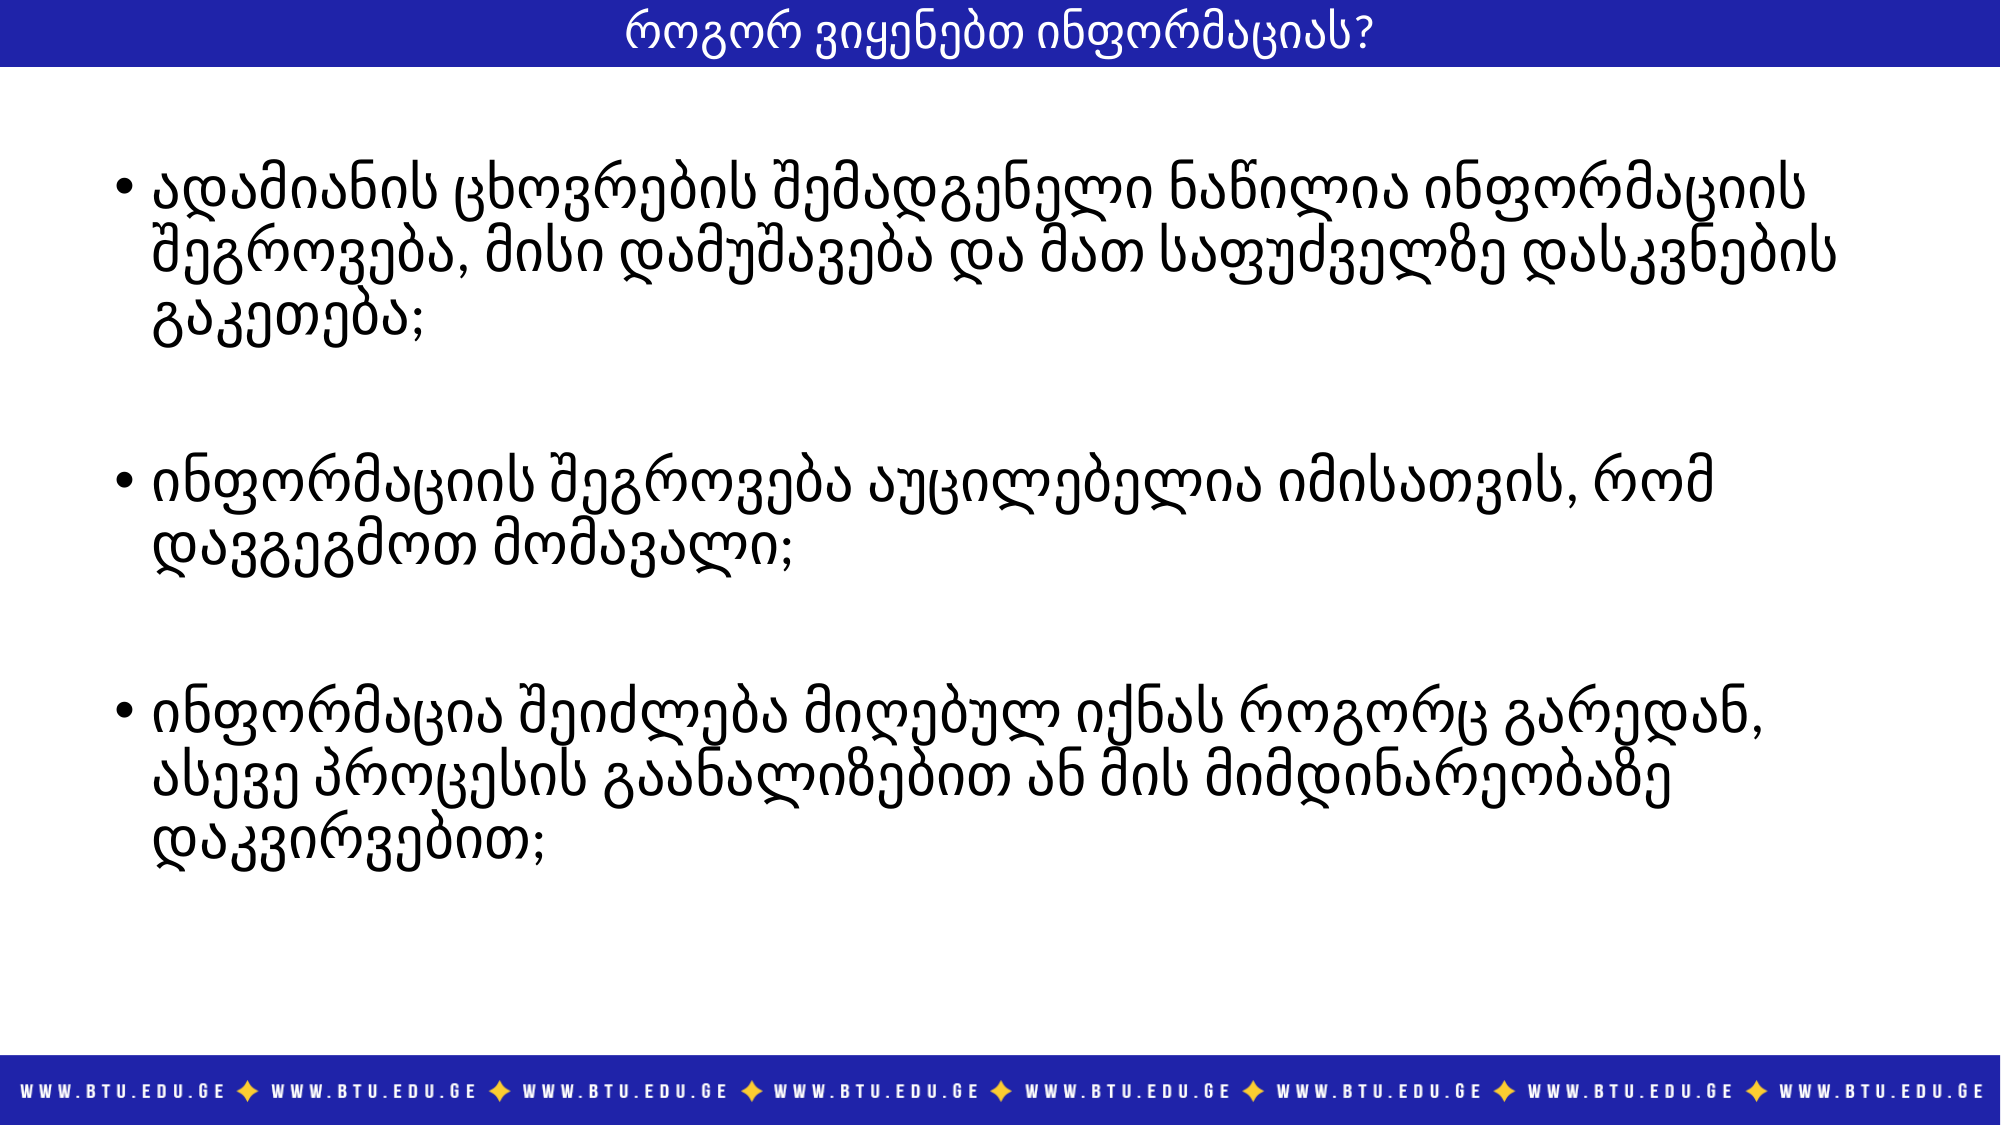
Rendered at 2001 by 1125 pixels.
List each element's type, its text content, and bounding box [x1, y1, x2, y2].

list ადამიანის ცხოვრების შემადგენელი ნაწილია ინფორმაციის შეგროვება, მისი დამუშავება და მათ საფუძველზე დასკვნების გაკეთება; ინფორმაციის შეგროვება აუცილებელია იმისათვის, რომ დავგეგმოთ მომავალი; ინფორმაცია შეიძლება მიღებულ იქნას როგორც გარედან, ასევე პროცესის გაანალიზებით ან მის მიმდინარეობაზე დაკვირვებით; [99, 150, 1929, 888]
picture [0, 0, 2001, 1125]
text_box როგორ ვიყენებთ ინფორმაციას? [0, 0, 2000, 67]
